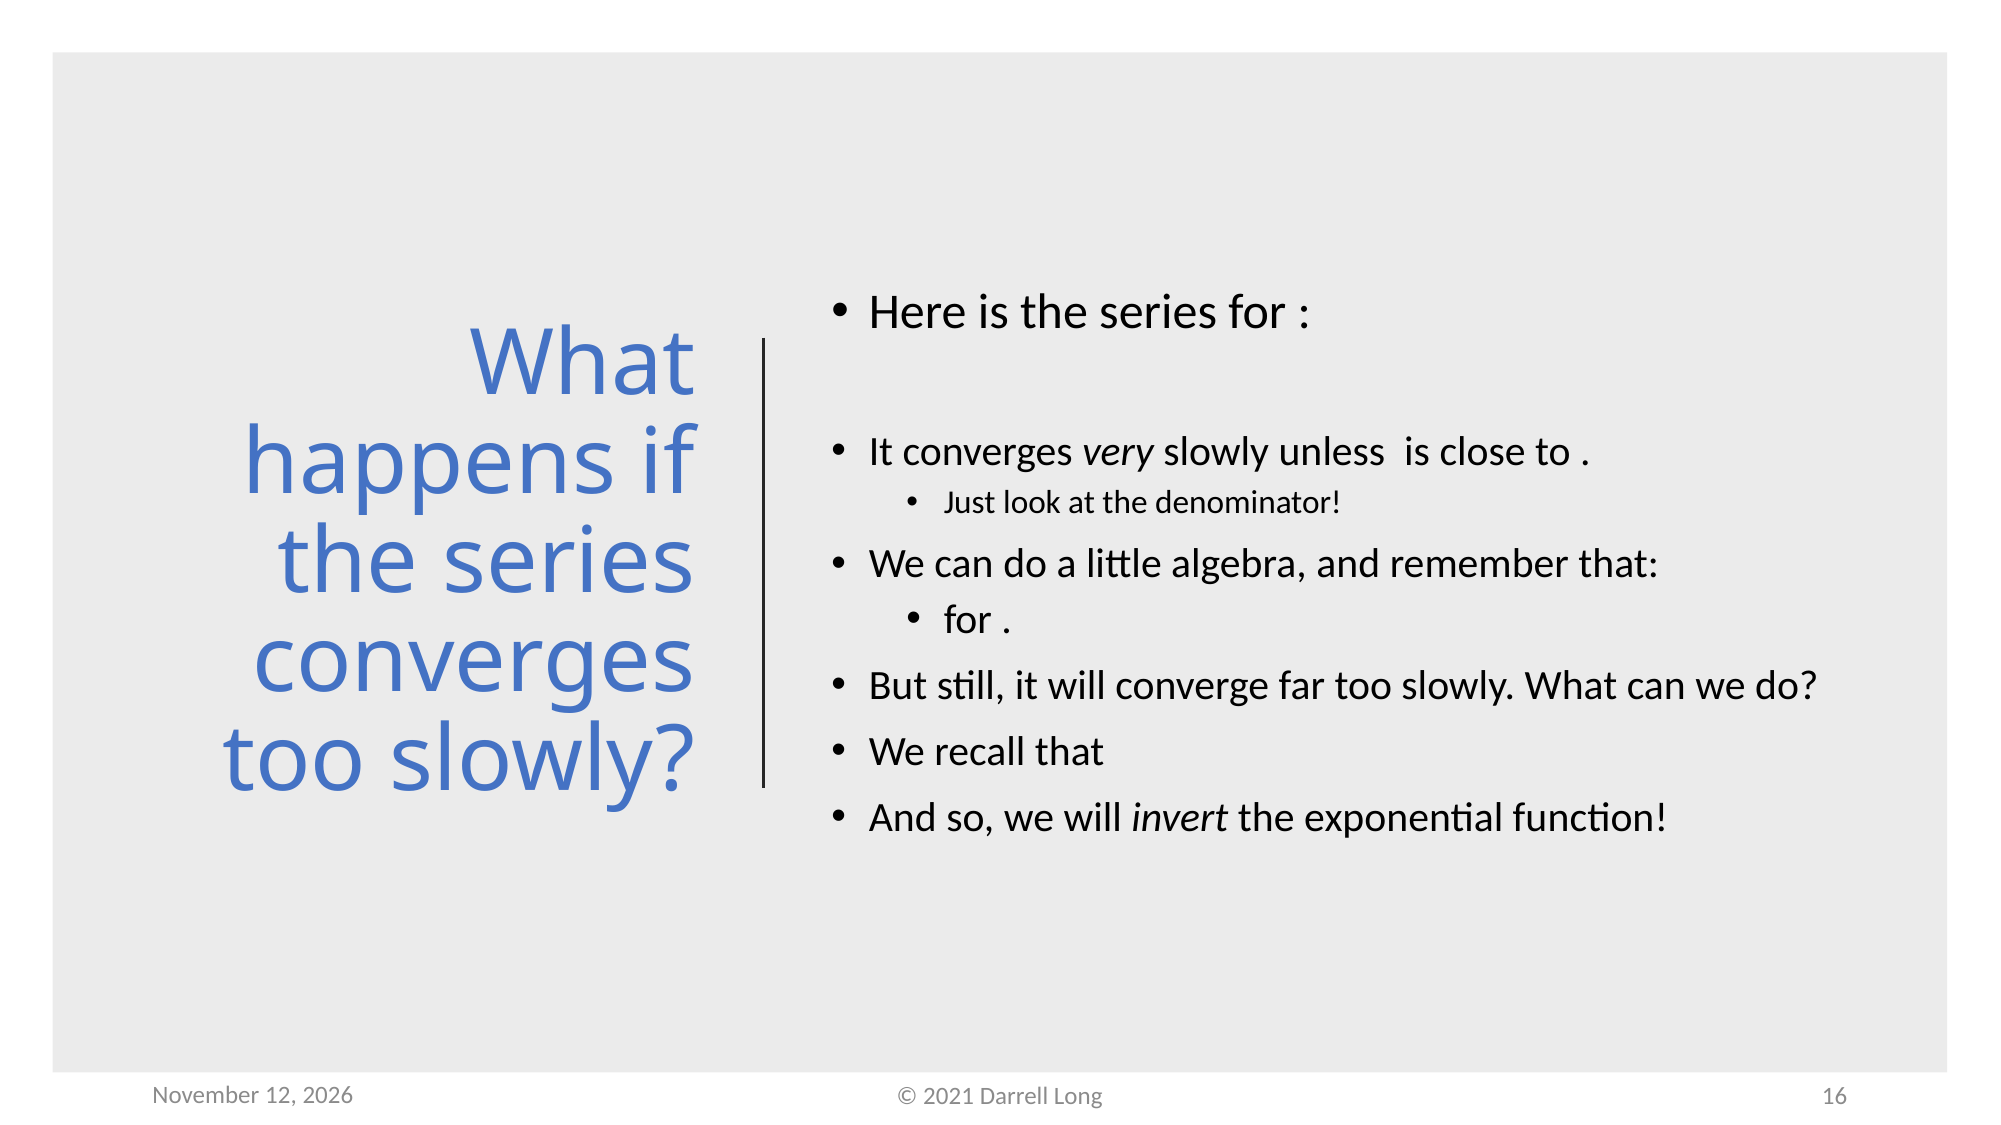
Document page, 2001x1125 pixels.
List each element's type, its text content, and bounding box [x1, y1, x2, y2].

text_box [52, 51, 1948, 1073]
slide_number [137, 1063, 588, 1124]
slide_number 16 [1412, 1064, 1863, 1125]
title What happens if the series converges too slowly? [137, 158, 711, 967]
footer © 2021 Darrell Long [662, 1064, 1338, 1125]
